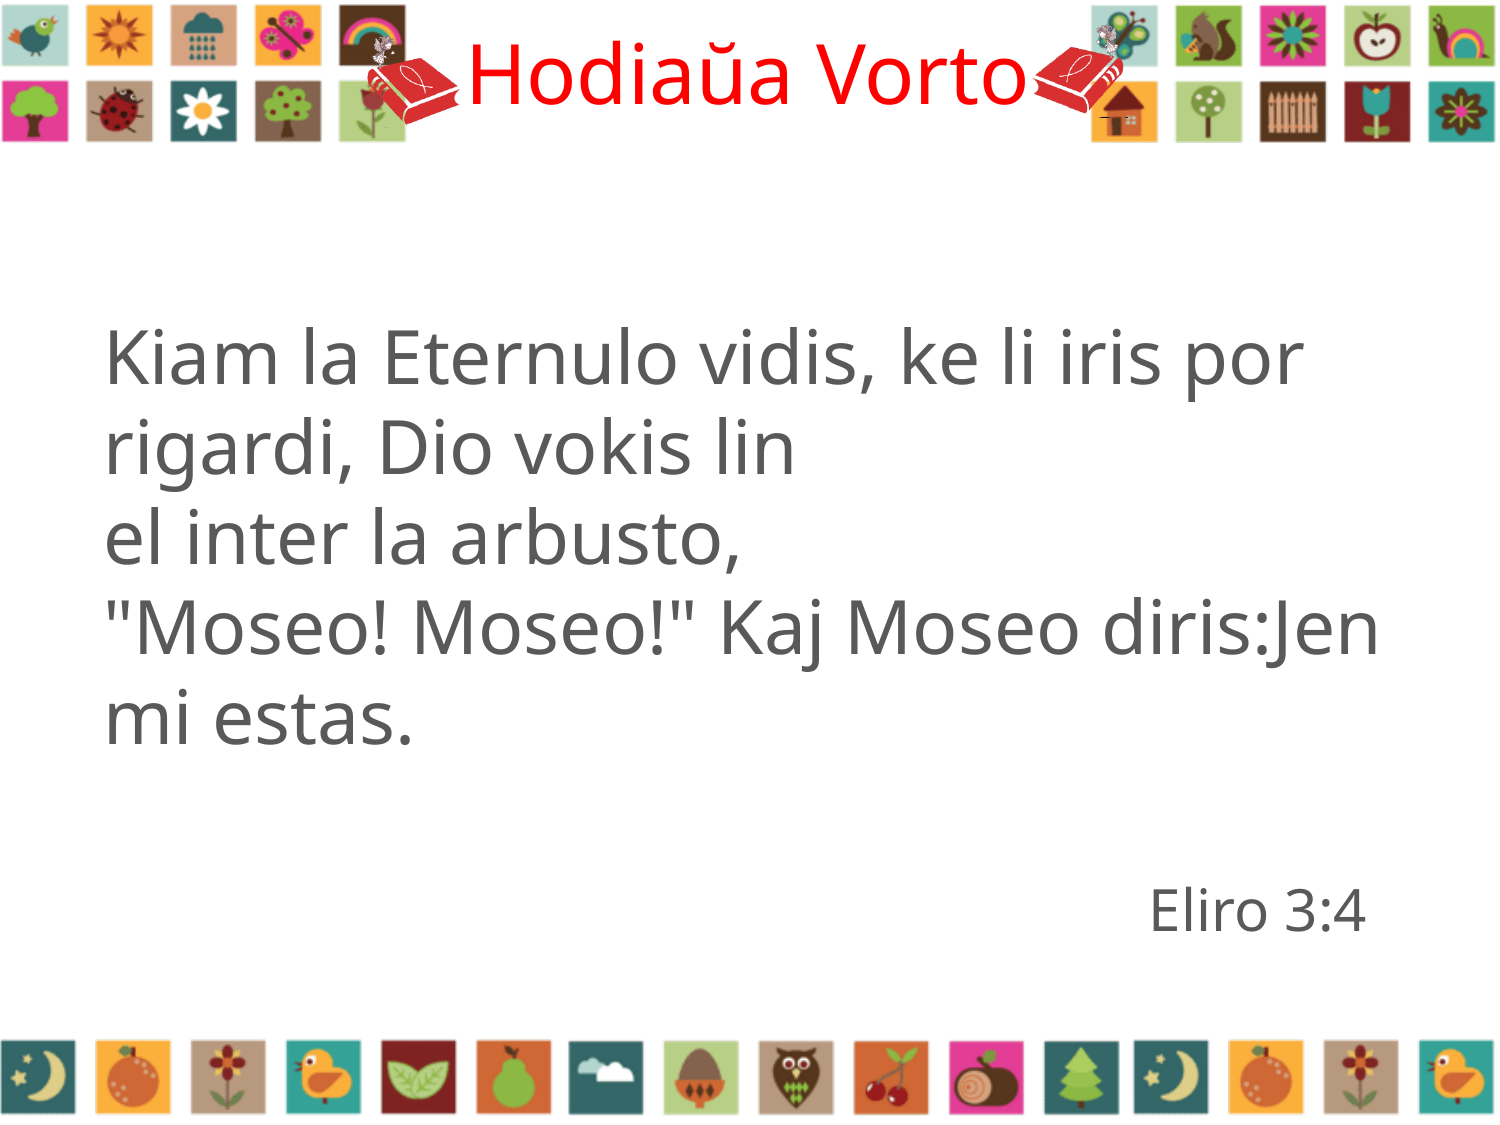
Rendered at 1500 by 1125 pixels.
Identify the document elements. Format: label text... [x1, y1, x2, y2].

text_box Eliro 3:4 [749, 865, 1382, 951]
picture [0, 3, 492, 150]
text_box Kiam la Eternulo vidis, ke li iris por rigardi, Dio vokis lin el inter la arbusto, "Moseo! Moseo!" Kaj Moseo diris:Jen mi estas. [88, 302, 1436, 858]
text_box Hodiaŭa Vorto [425, 13, 1077, 129]
picture [1001, 3, 1500, 150]
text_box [0, 1028, 1500, 1118]
